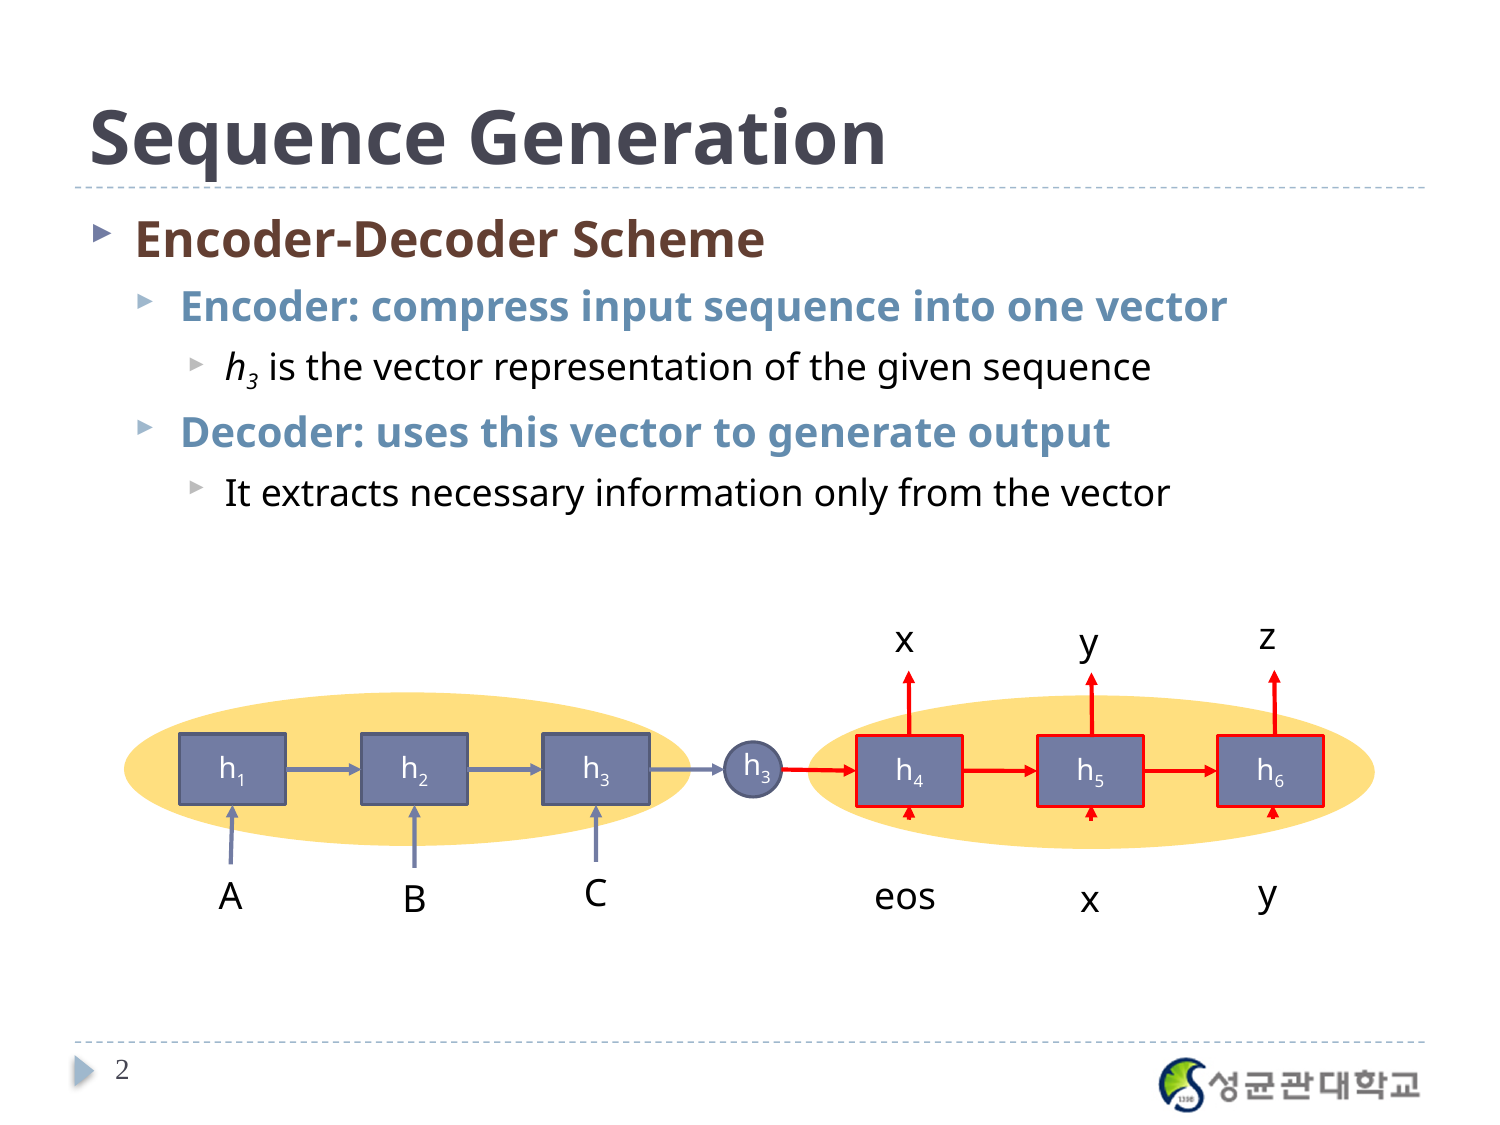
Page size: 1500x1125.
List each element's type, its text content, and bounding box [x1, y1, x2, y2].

text_box h1 [178, 732, 287, 806]
text_box x [879, 607, 929, 668]
text_box h6 [1216, 734, 1325, 808]
list Encoder-Decoder Scheme Encoder: compress input sequence into one vector h3 is the vector representation of the given sequence Decoder: uses this vector to generate output It extracts necessary information only from the vector [75, 200, 1425, 1010]
text_box h3 [728, 739, 786, 794]
text_box h5 [1036, 734, 1145, 808]
text_box y [1064, 610, 1114, 671]
text_box z [1243, 604, 1292, 665]
text_box [723, 753, 728, 786]
picture [1151, 1050, 1424, 1118]
text_box h3 [541, 732, 651, 806]
text_box [737, 794, 770, 799]
text_box x [1065, 867, 1115, 928]
text_box B [387, 867, 442, 928]
text_box A [203, 864, 258, 925]
title Sequence Generation [75, 24, 1425, 188]
text_box h4 [855, 734, 964, 808]
text_box y [1243, 861, 1293, 922]
text_box eos [859, 864, 951, 925]
slide_number 2 [100, 1042, 426, 1103]
text_box h2 [360, 732, 469, 806]
text_box C [569, 861, 623, 922]
